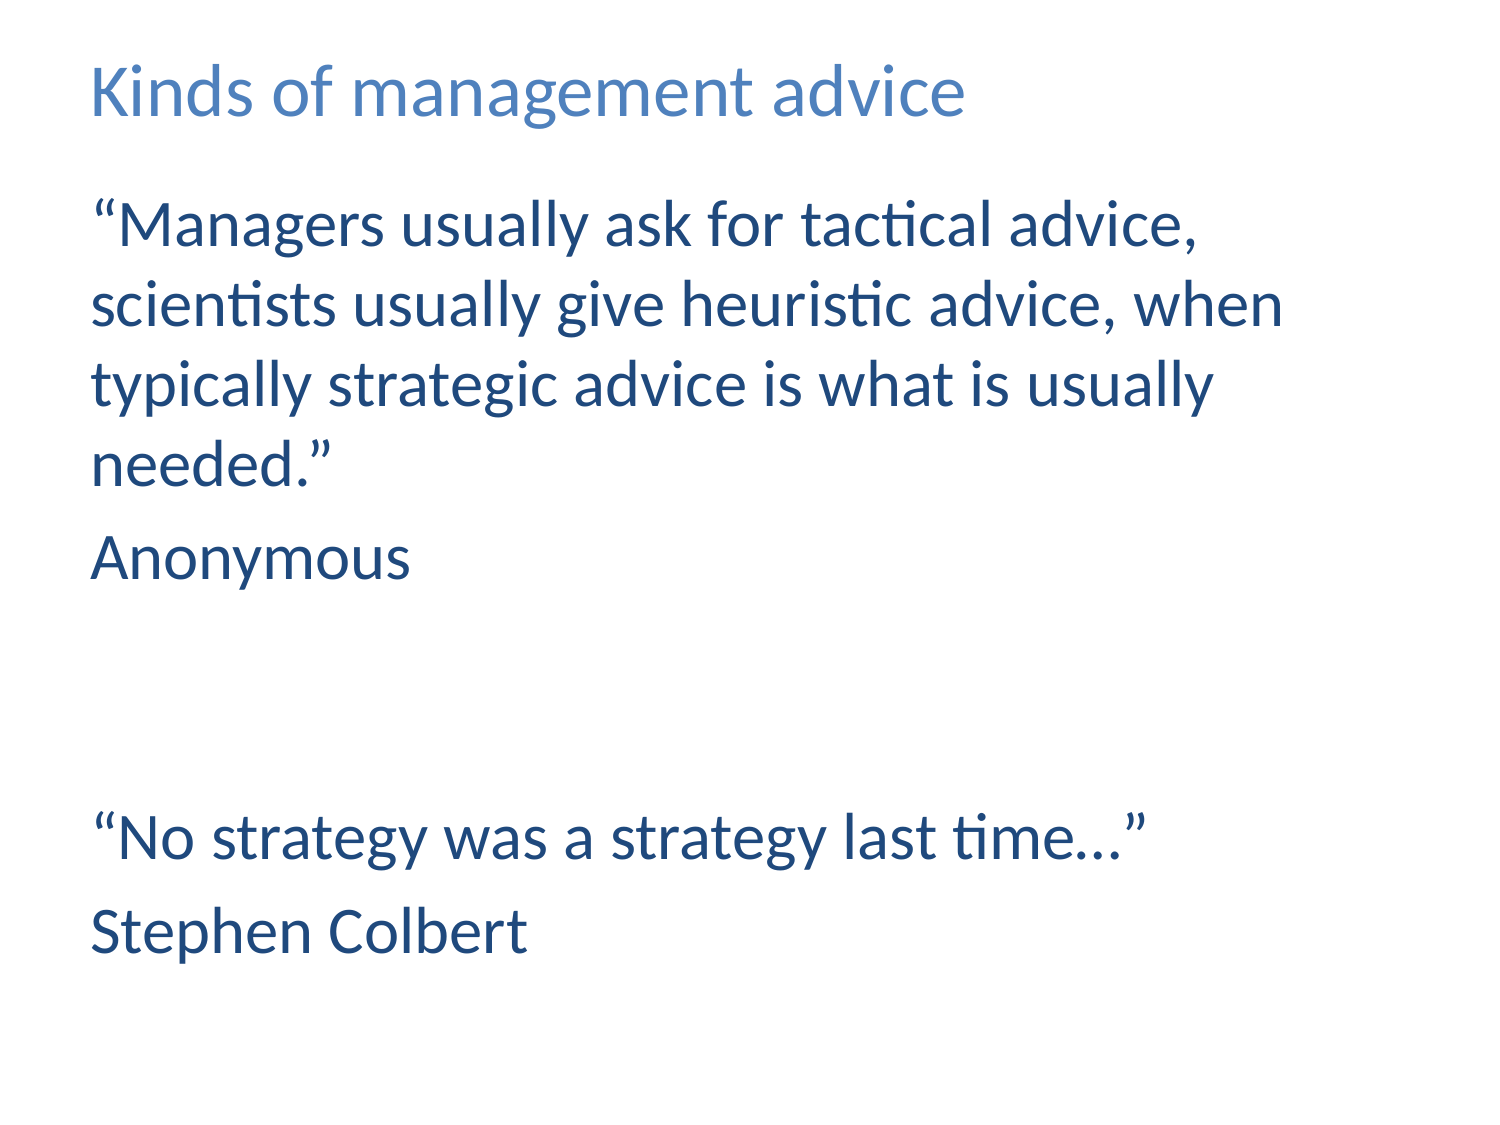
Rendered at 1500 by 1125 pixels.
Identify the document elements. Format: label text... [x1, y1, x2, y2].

title Kinds of management advice [75, 30, 1425, 144]
list “Managers usually ask for tactical advice, scientists usually give heuristic advice, when typically strategic advice is what is usually needed.” Anonymous “No strategy was a strategy last time…” Stephen Colbert [75, 172, 1425, 1090]
